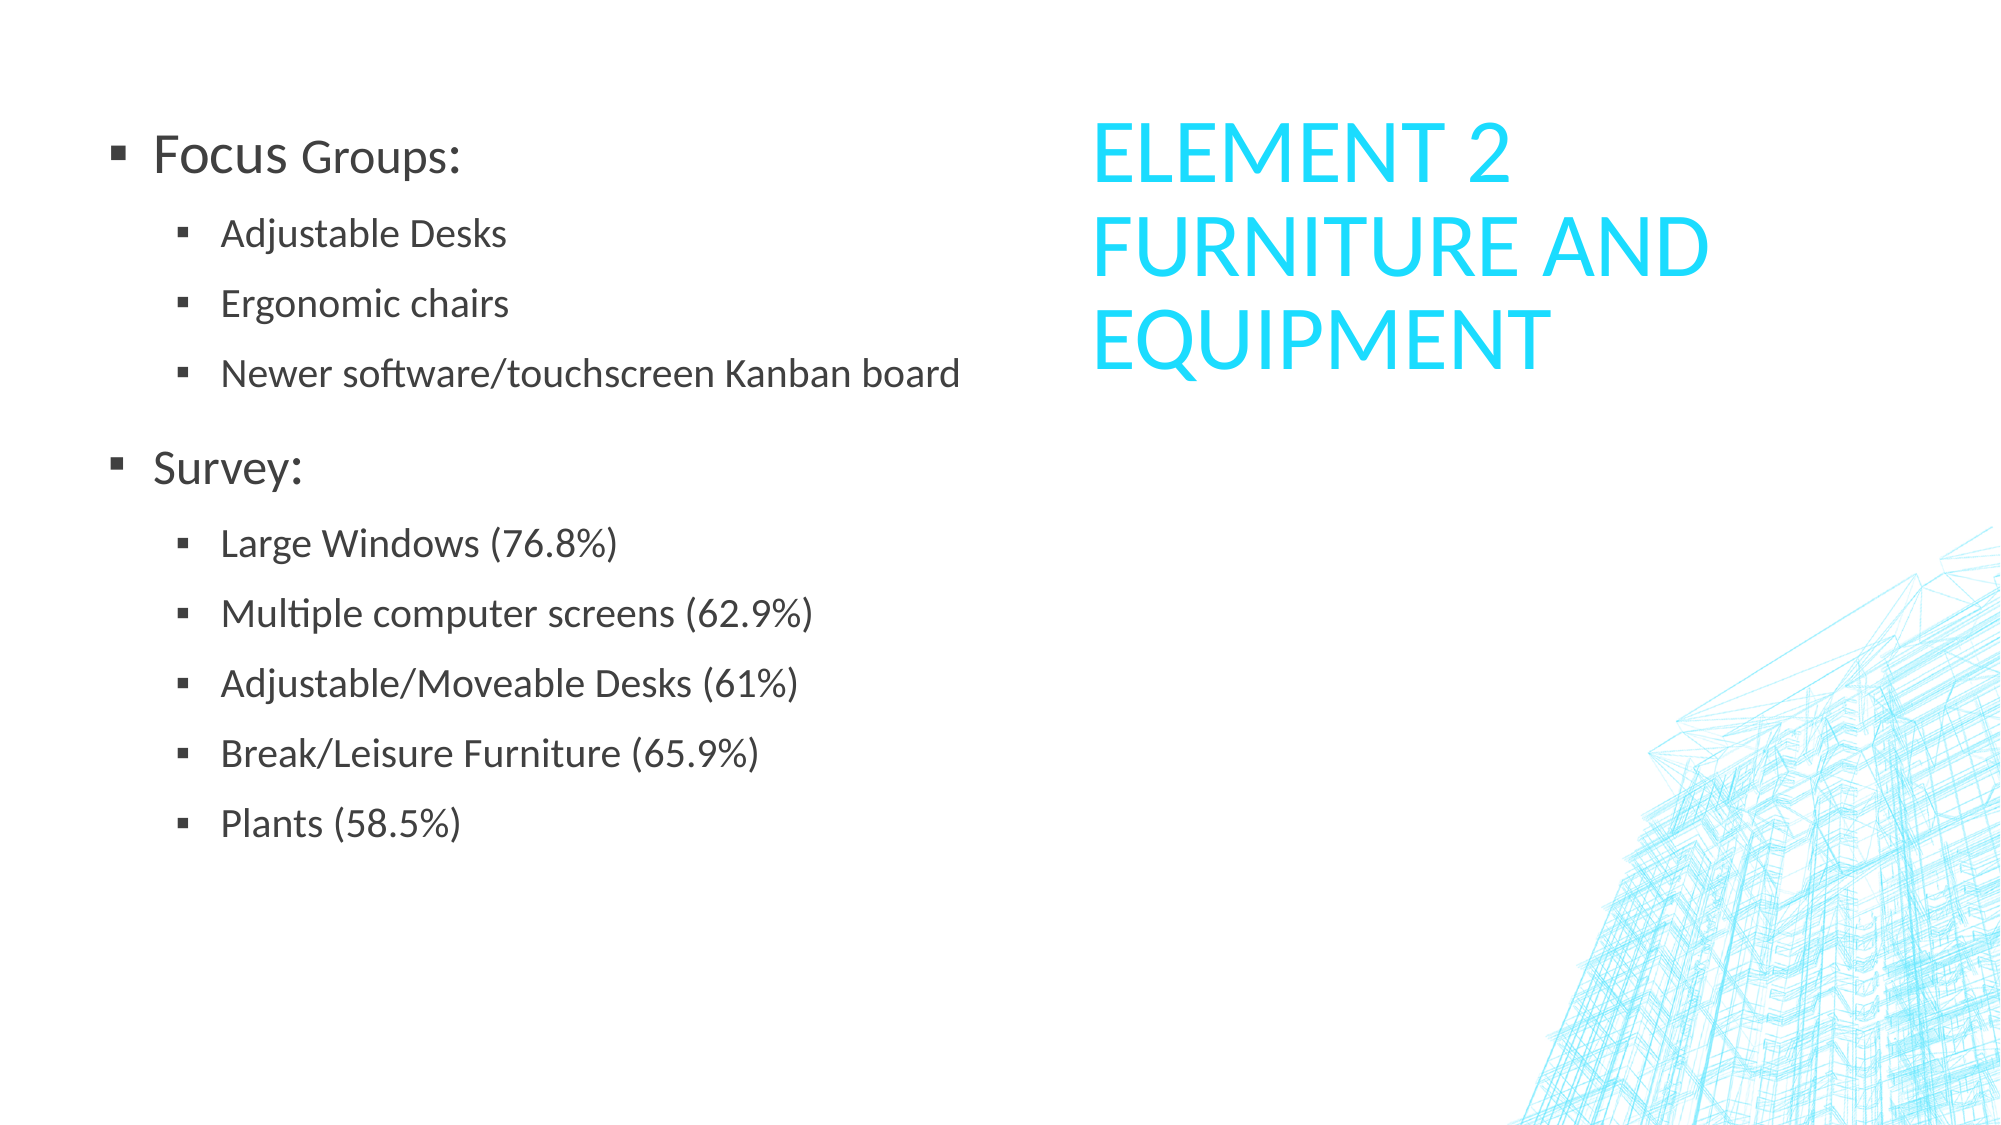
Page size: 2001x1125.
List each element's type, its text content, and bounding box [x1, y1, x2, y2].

picture [0, 0, 2001, 1125]
title Element 2 furniture And Equipment [1076, 67, 1864, 396]
list Focus Groups: Adjustable Desks Ergonomic chairs Newer software/touchscreen Kanban board Survey: Large Windows (76.8%) Multiple computer screens (62.9%) Adjustable/Moveable Desks (61%) Break/Leisure Furniture (65.9%) Plants (58.5%) [93, 116, 994, 1067]
